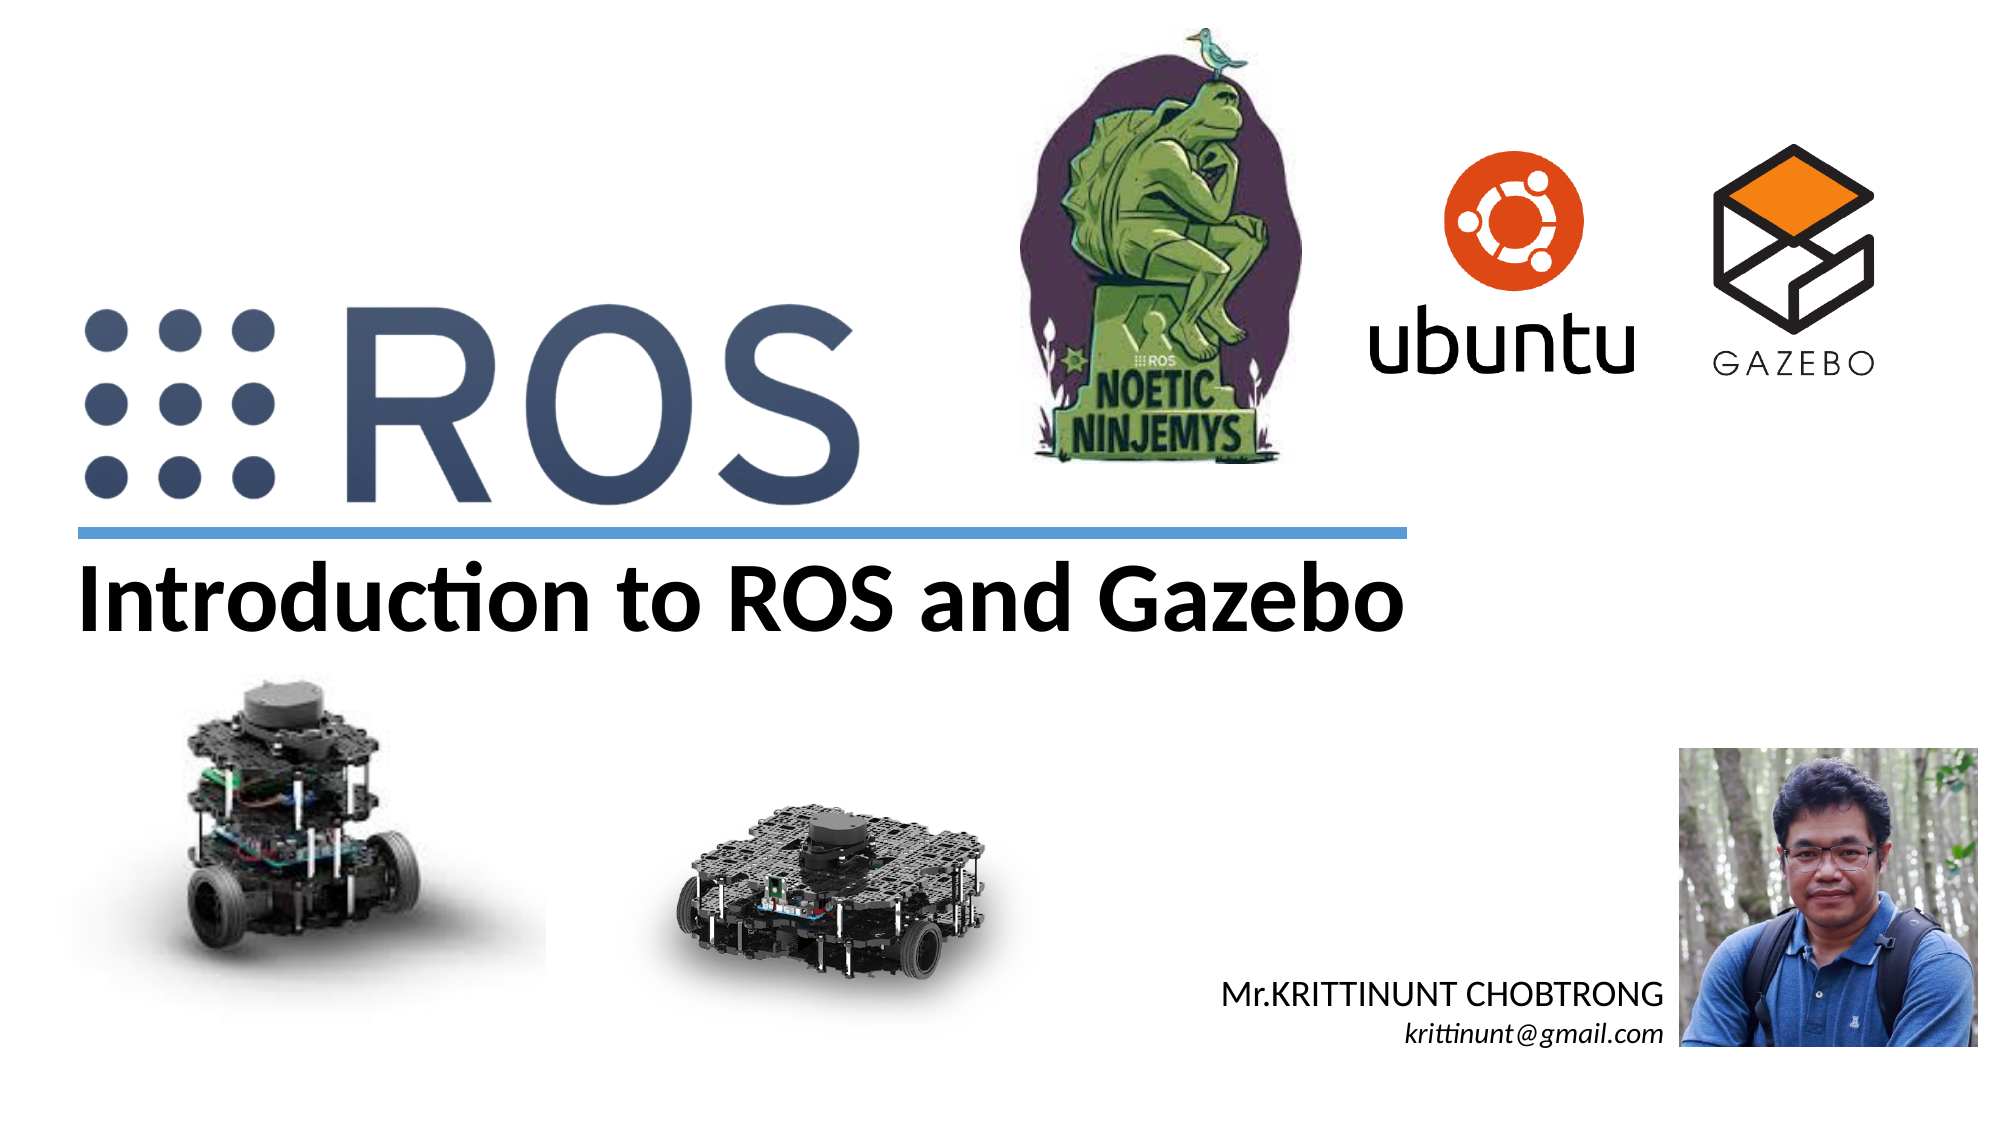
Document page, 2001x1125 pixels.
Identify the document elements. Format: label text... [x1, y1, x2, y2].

picture [1370, 28, 1990, 491]
picture [52, 661, 546, 1107]
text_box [34, 192, 1443, 661]
text_box Mr.KRITTINUNT CHOBTRONG krittinunt@gmail.com [1091, 961, 1680, 1057]
picture [617, 669, 1045, 1096]
picture [1679, 748, 1978, 1047]
picture [1020, 28, 1302, 465]
